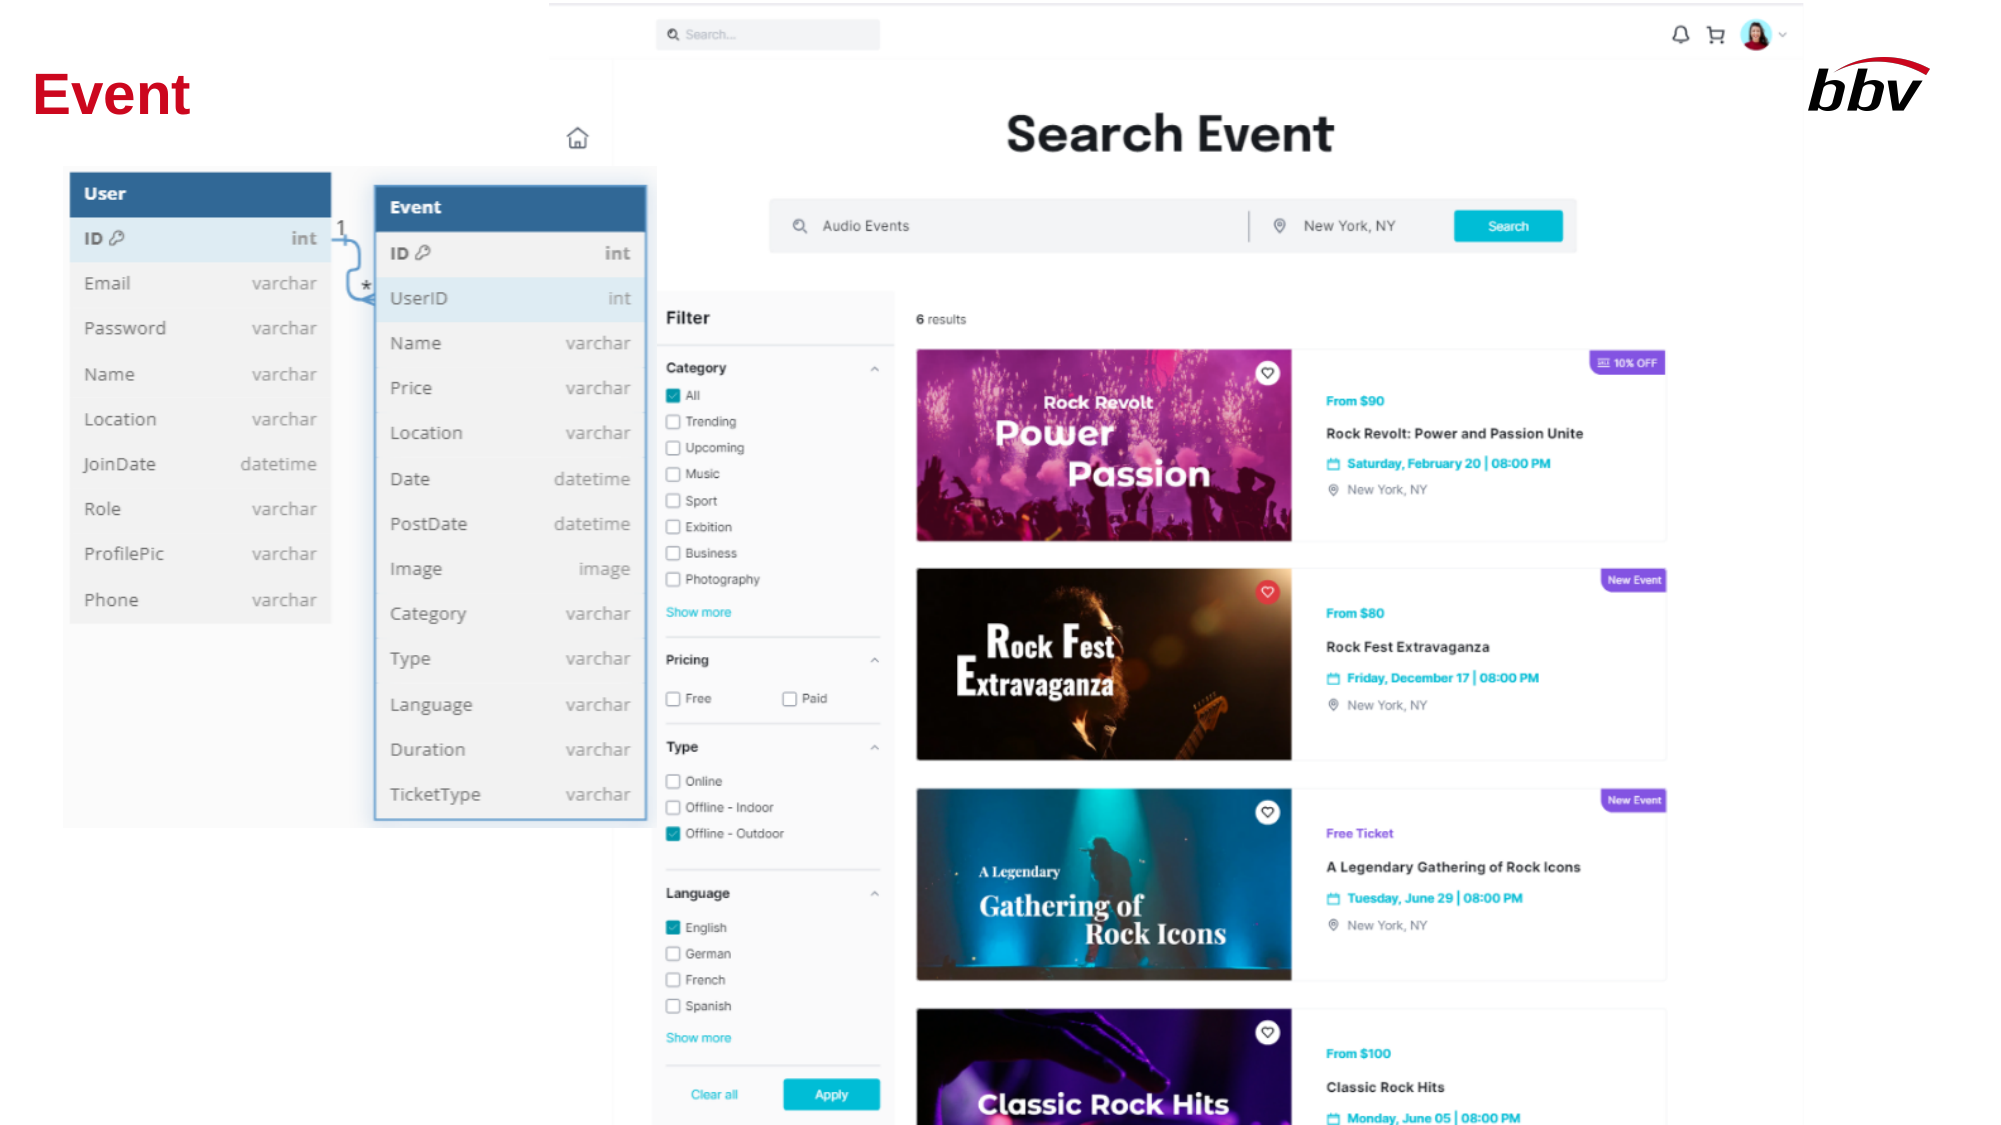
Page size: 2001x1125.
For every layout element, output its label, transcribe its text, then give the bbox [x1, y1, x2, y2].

picture [62, 3, 1804, 1125]
picture [1808, 57, 1930, 111]
title Event [0, 1, 1595, 182]
